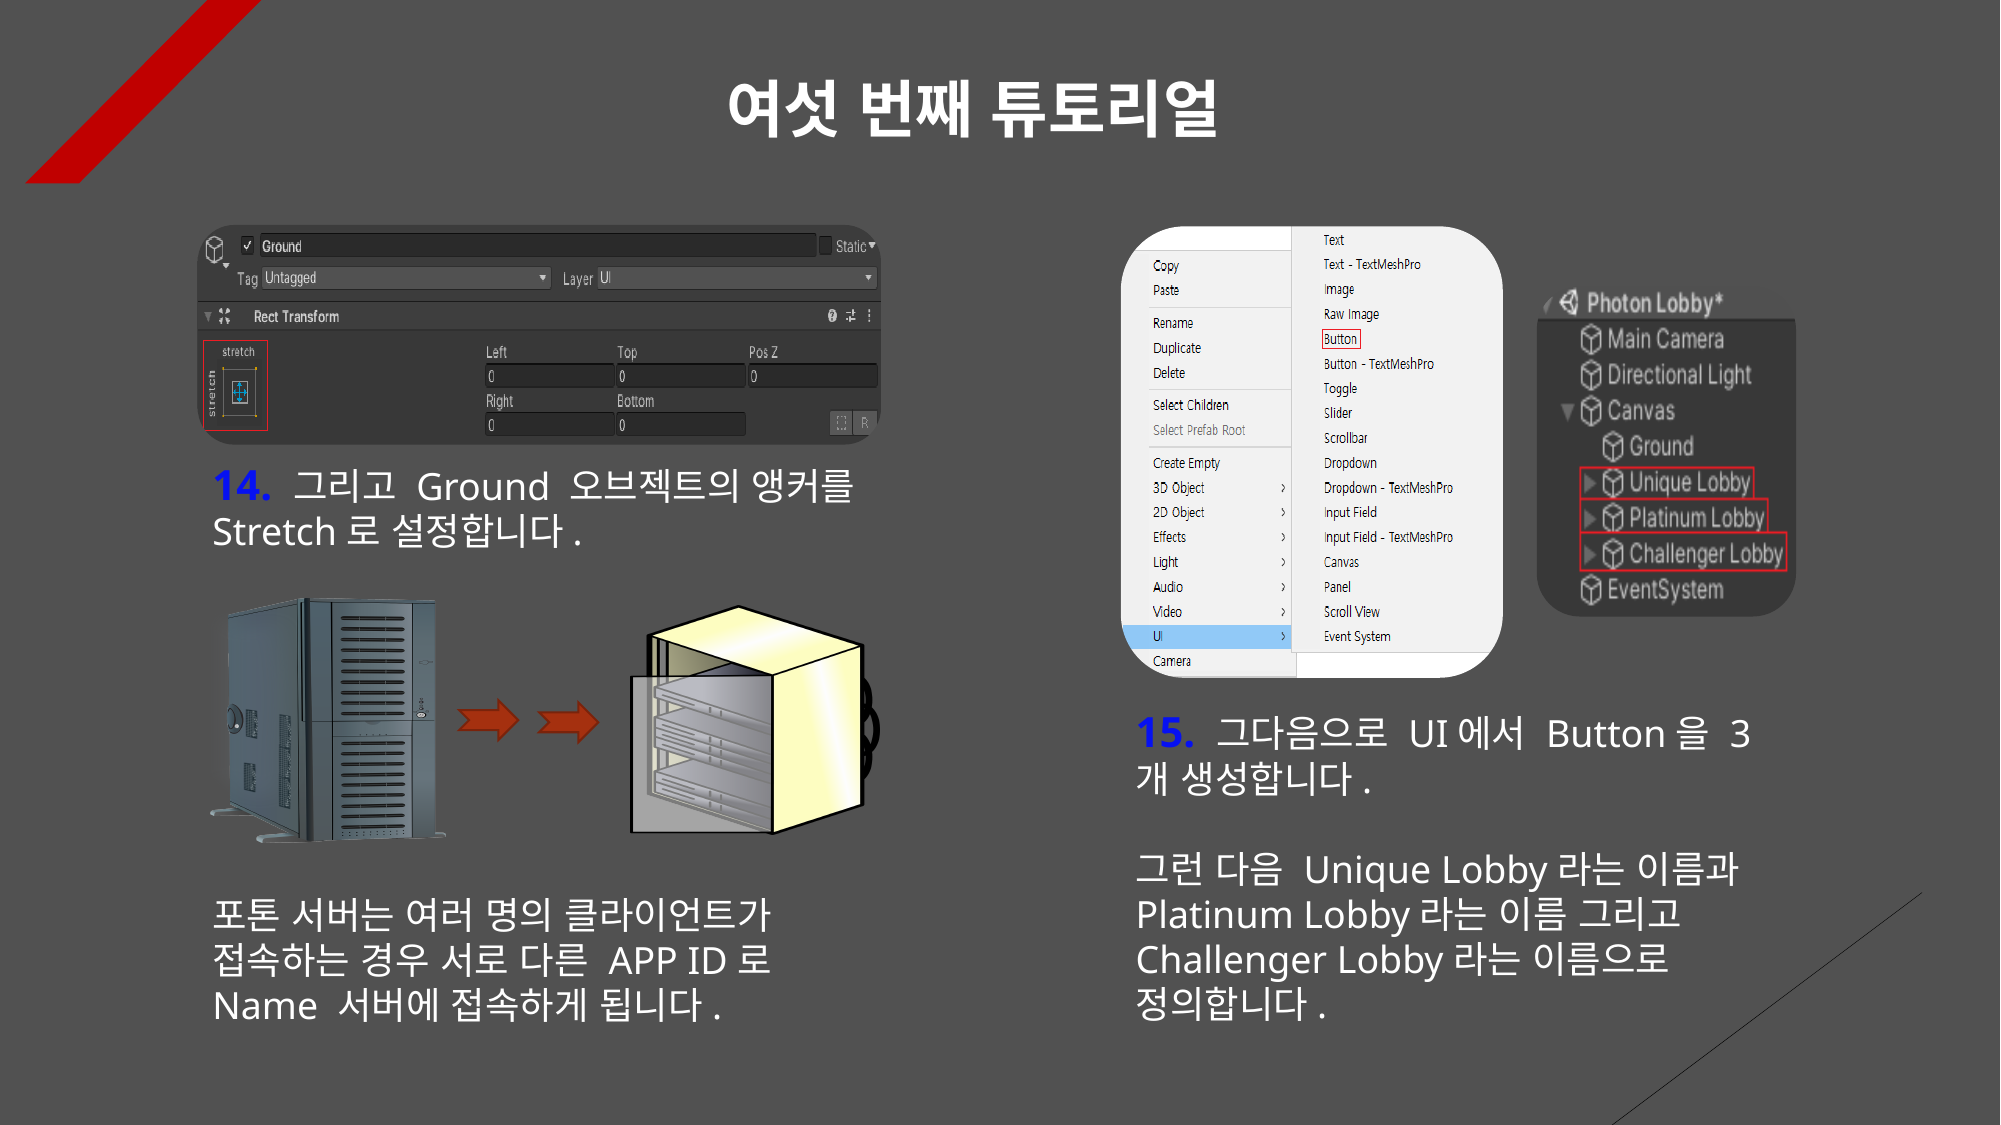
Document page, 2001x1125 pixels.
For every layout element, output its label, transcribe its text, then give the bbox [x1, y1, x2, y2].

picture [1536, 286, 1797, 617]
text_box 14. 그리고 Ground 오브젝트의 앵커를 Stretch로 설정합니다. [197, 450, 881, 561]
text_box [536, 699, 600, 745]
picture [197, 224, 882, 445]
text_box 여섯 번째 튜토리얼 [711, 61, 1289, 153]
text_box 15. 그다음으로 UI에서 Button을 3개 생성합니다. 그런 다음 Unique Lobby라는 이름과 Platinum Lobby라는 이름 그리고 Challenger Lobby라는 이름으로 정의합니다. [1120, 698, 1796, 1034]
picture [629, 605, 880, 835]
picture [197, 598, 446, 843]
picture [1120, 226, 1503, 678]
text_box 포톤 서버는 여러 명의 클라이언트가 접속하는 경우 서로 다른 APP ID로 Name 서버에 접속하게 됩니다. [197, 884, 881, 1035]
text_box [456, 697, 520, 743]
